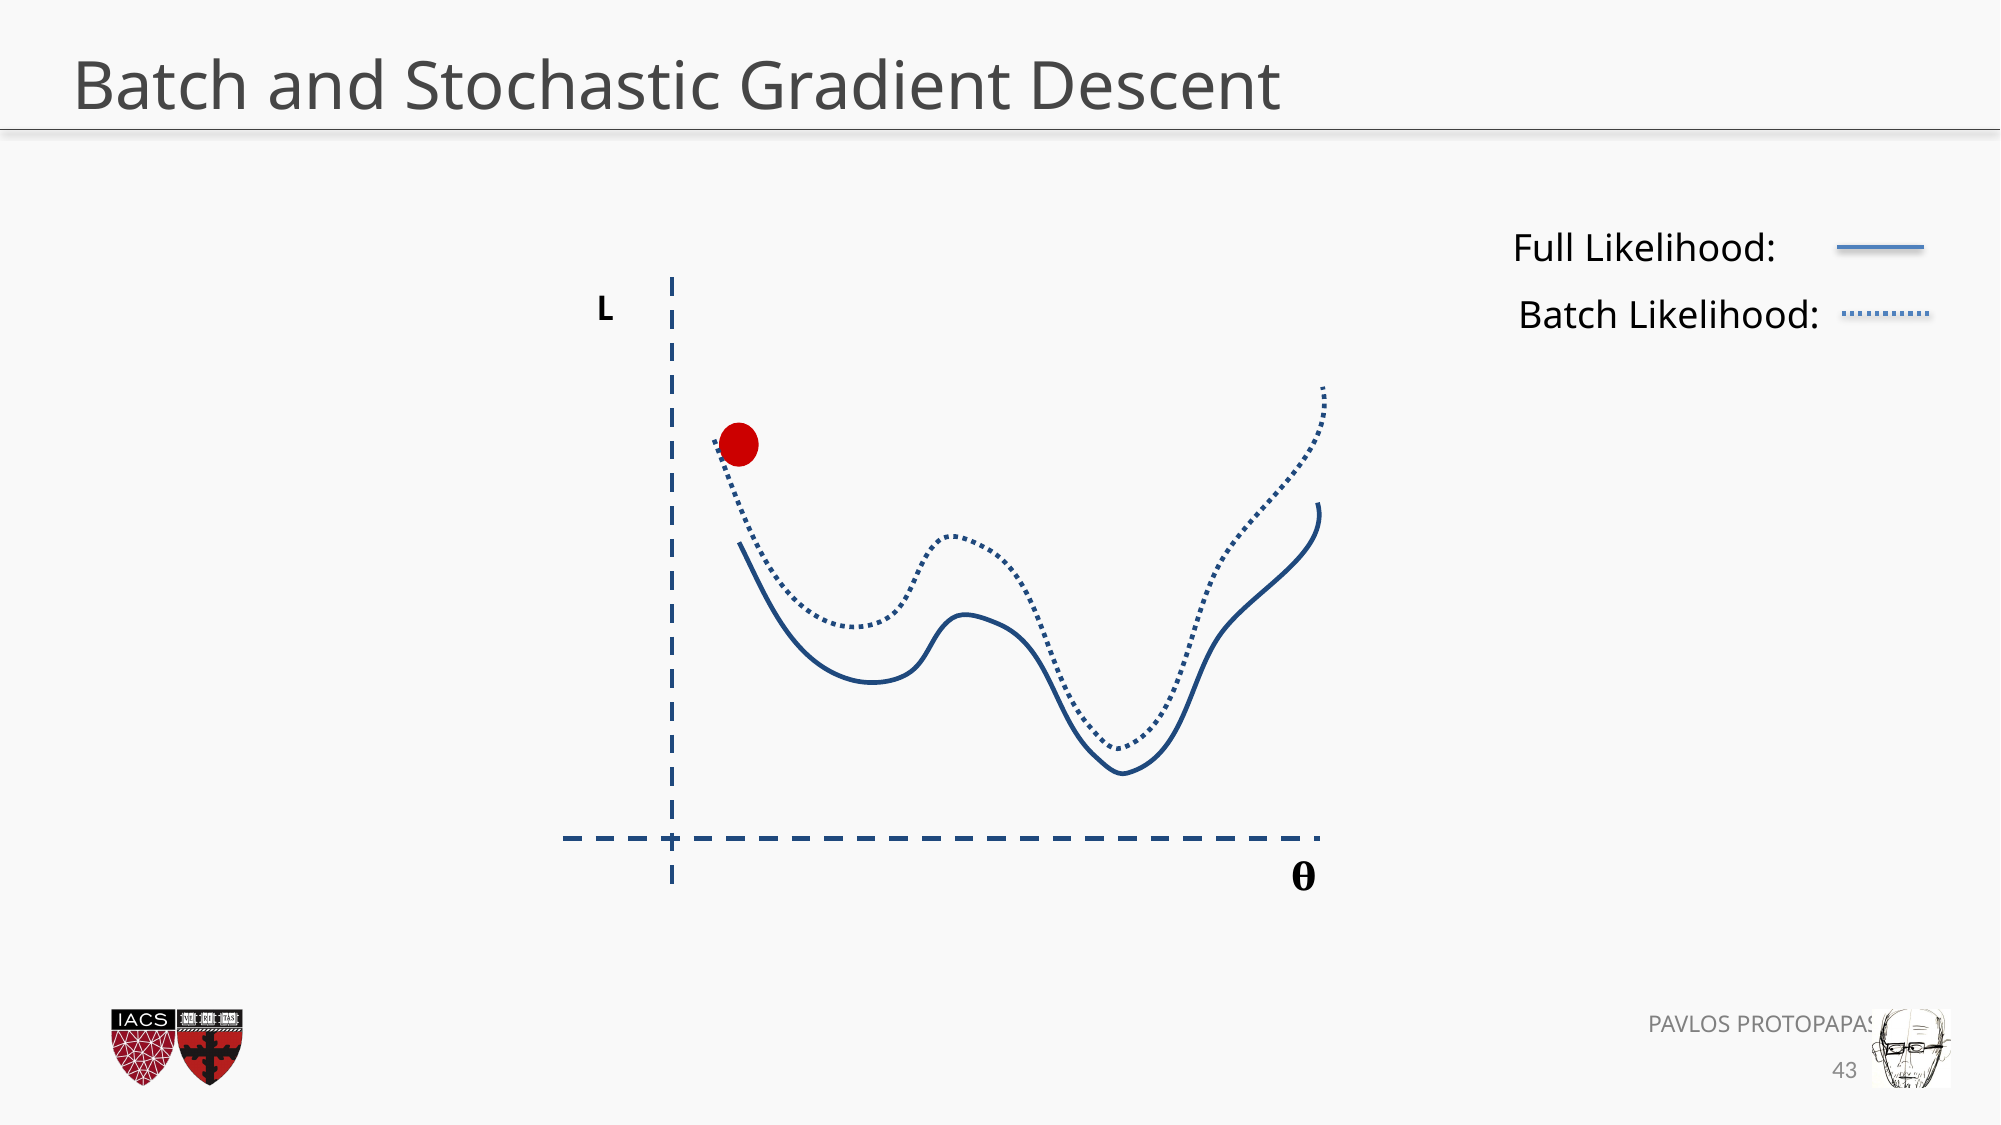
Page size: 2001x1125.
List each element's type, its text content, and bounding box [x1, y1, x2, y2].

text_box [1499, 216, 1930, 345]
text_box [562, 267, 1365, 944]
picture [1872, 1009, 1951, 1088]
slide_number 43 [1405, 1038, 1873, 1099]
picture [109, 1009, 243, 1086]
title Batch and Stochastic Gradient Descent [57, 35, 1943, 162]
